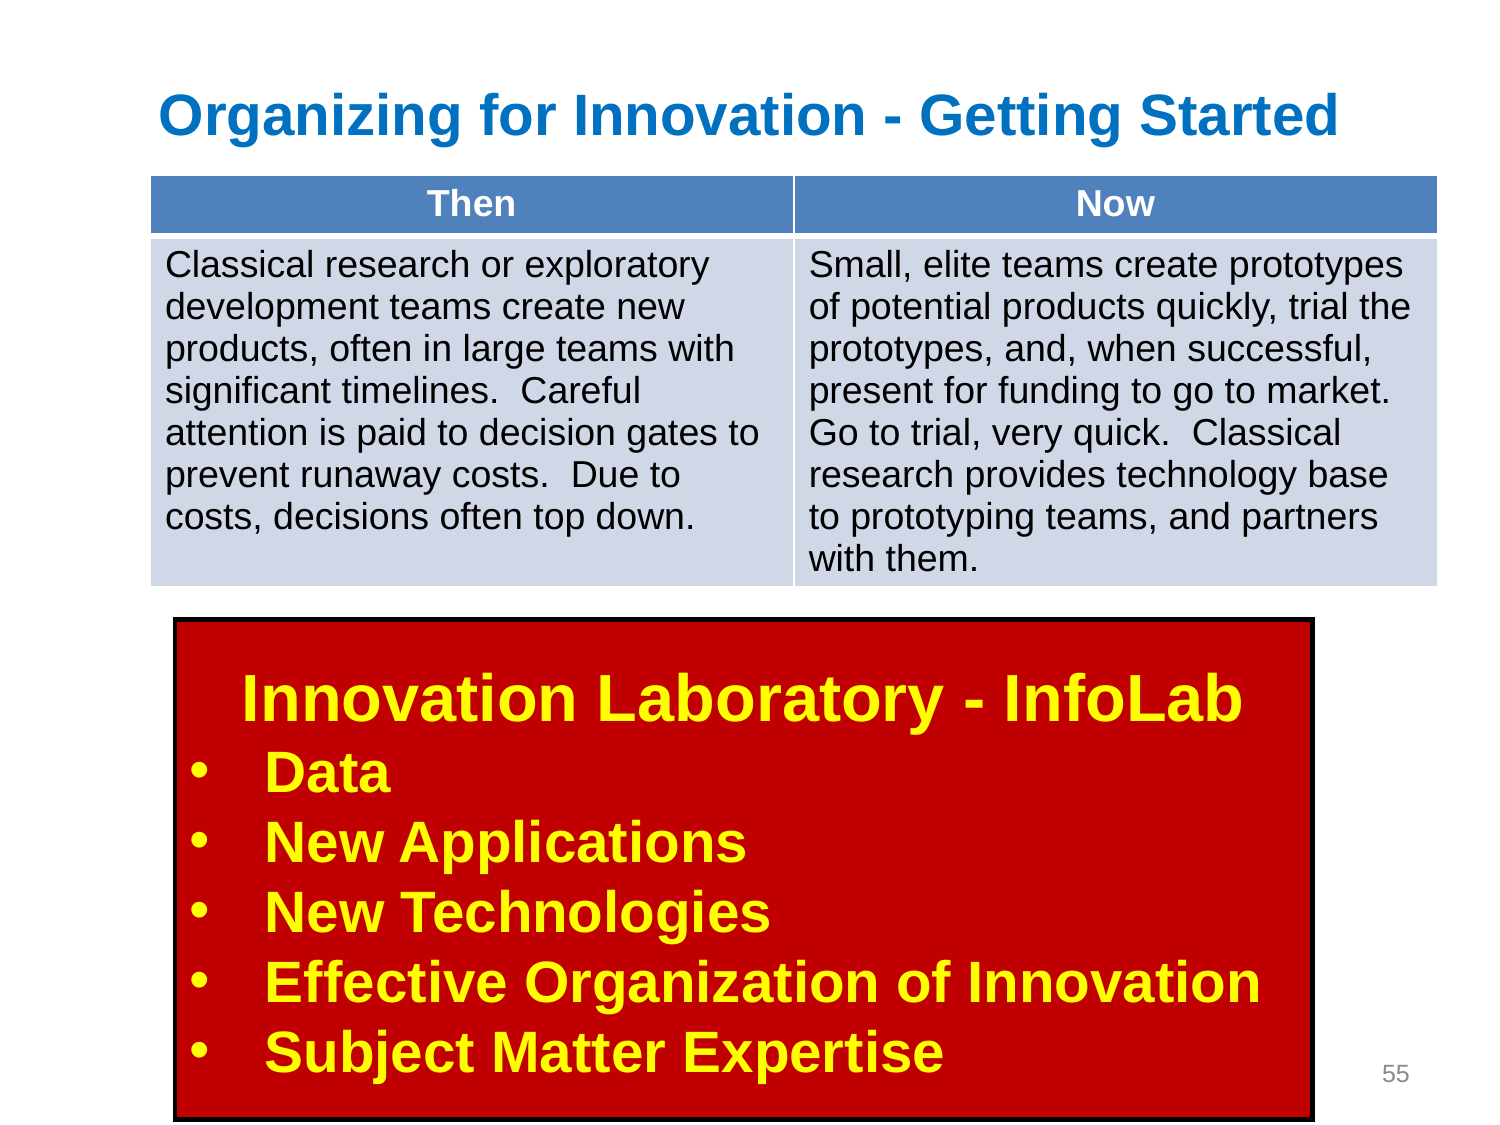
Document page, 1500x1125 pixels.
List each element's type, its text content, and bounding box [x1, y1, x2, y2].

title Organizing for Innovation - Getting Started [75, 0, 1425, 188]
table_cell Classical research or exploratory development teams create new products, often in large teams with significant timelines. Careful attention is paid to decision gates to prevent runaway costs. Due to costs, decisions often top down. [151, 239, 793, 586]
slide_number 55 [1074, 1042, 1425, 1103]
table_header Now [795, 176, 1437, 233]
footer DGB 5/2013 [512, 1042, 988, 1103]
text_box Innovation Laboratory - InfoLab Data New Applications New Technologies Effective Organization of Innovation Subject Matter Expertise [174, 619, 1313, 1120]
table_header Then [151, 176, 793, 233]
table_cell Small, elite teams create prototypes of potential products quickly, trial the prototypes, and, when successful, present for funding to go to market. Go to trial, very quick. Classical research provides technology base to prototyping teams, and partners with them. [795, 239, 1437, 586]
